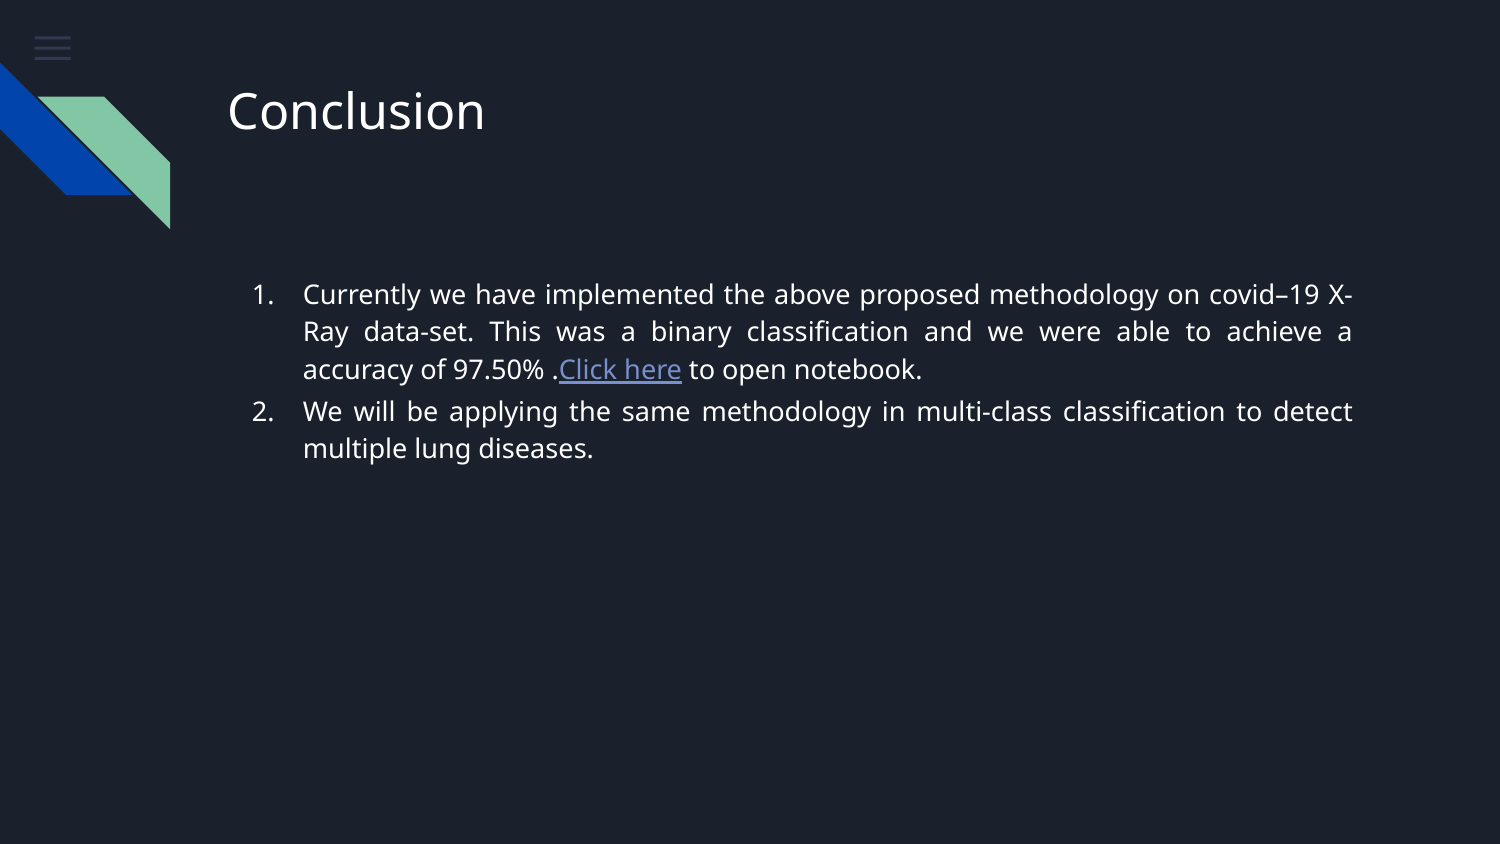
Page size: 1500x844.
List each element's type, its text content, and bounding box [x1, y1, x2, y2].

title Conclusion [212, 64, 1368, 215]
list Currently we have implemented the above proposed methodology on covid–19 X-Ray data-set. This was a binary classification and we were able to achieve a accuracy of 97.50% .Click here to open notebook. We will be applying the same methodology in multi-class classification to detect multiple lung diseases. [212, 257, 1368, 735]
